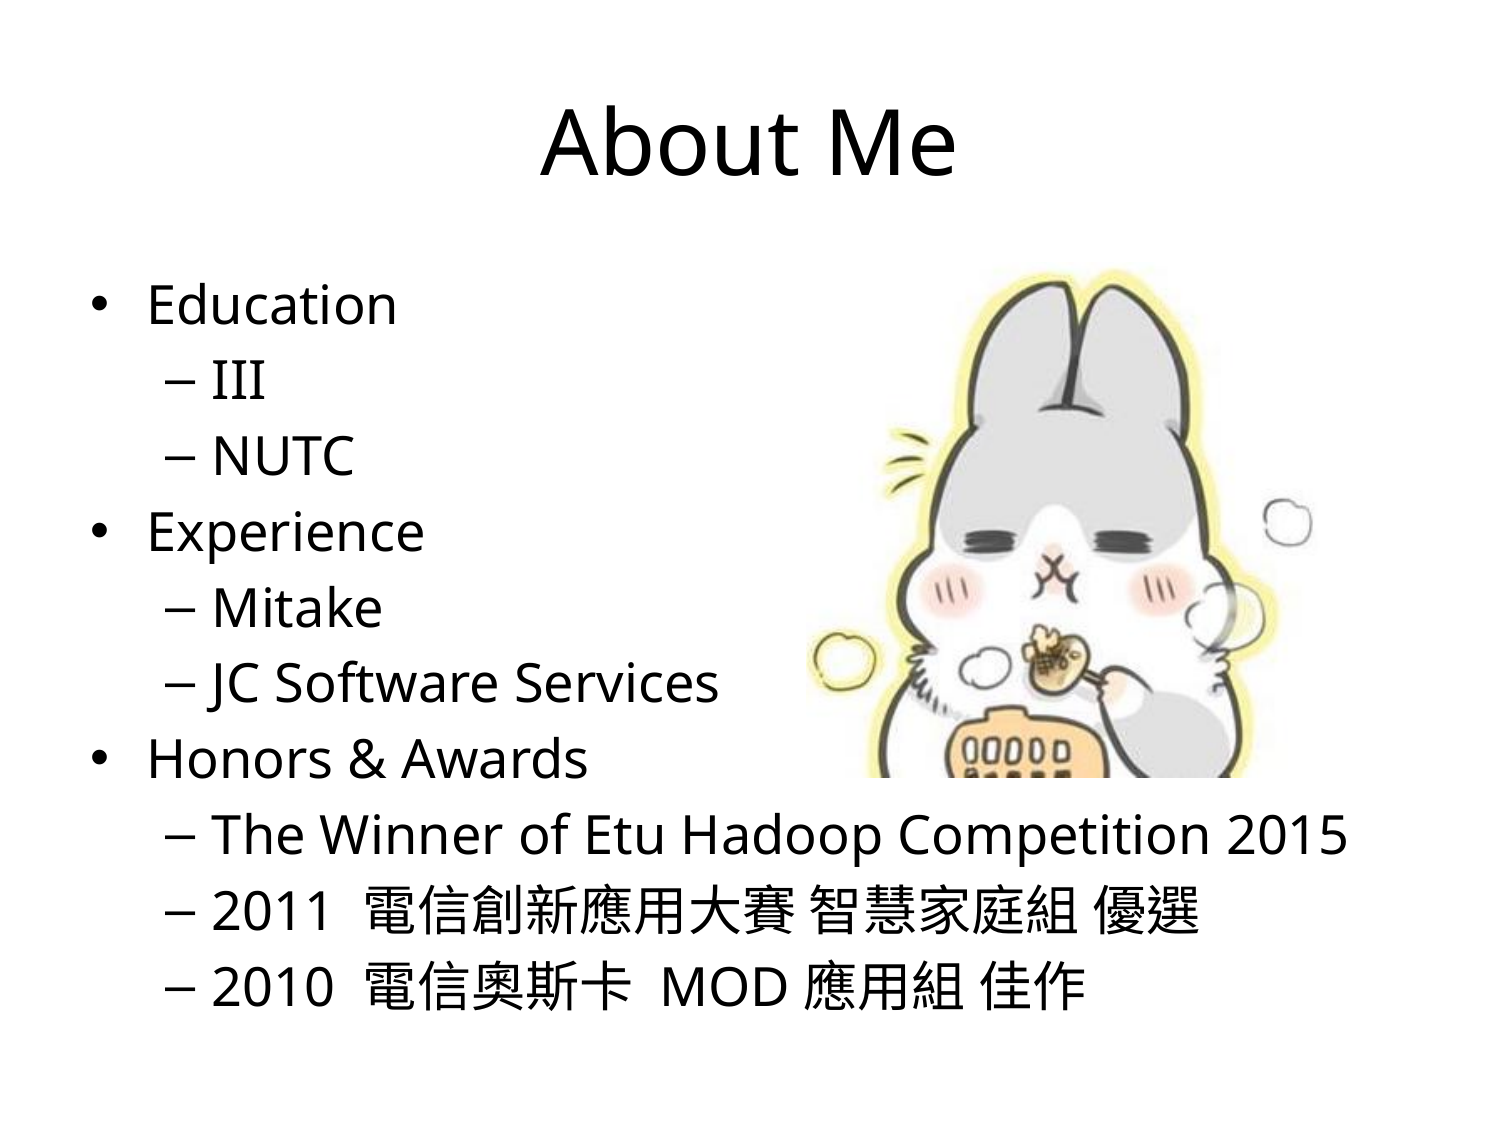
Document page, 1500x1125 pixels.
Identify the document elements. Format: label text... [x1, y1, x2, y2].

list Education III NUTC Experience Mitake JC Software Services Honors & Awards The Winner of Etu Hadoop Competition 2015 2011 電信創新應用大賽 智慧家庭組 優選 2010 電信奧斯卡 MOD應用組 佳作 [75, 262, 1425, 1005]
title About Me [75, 45, 1425, 233]
picture [806, 262, 1323, 778]
